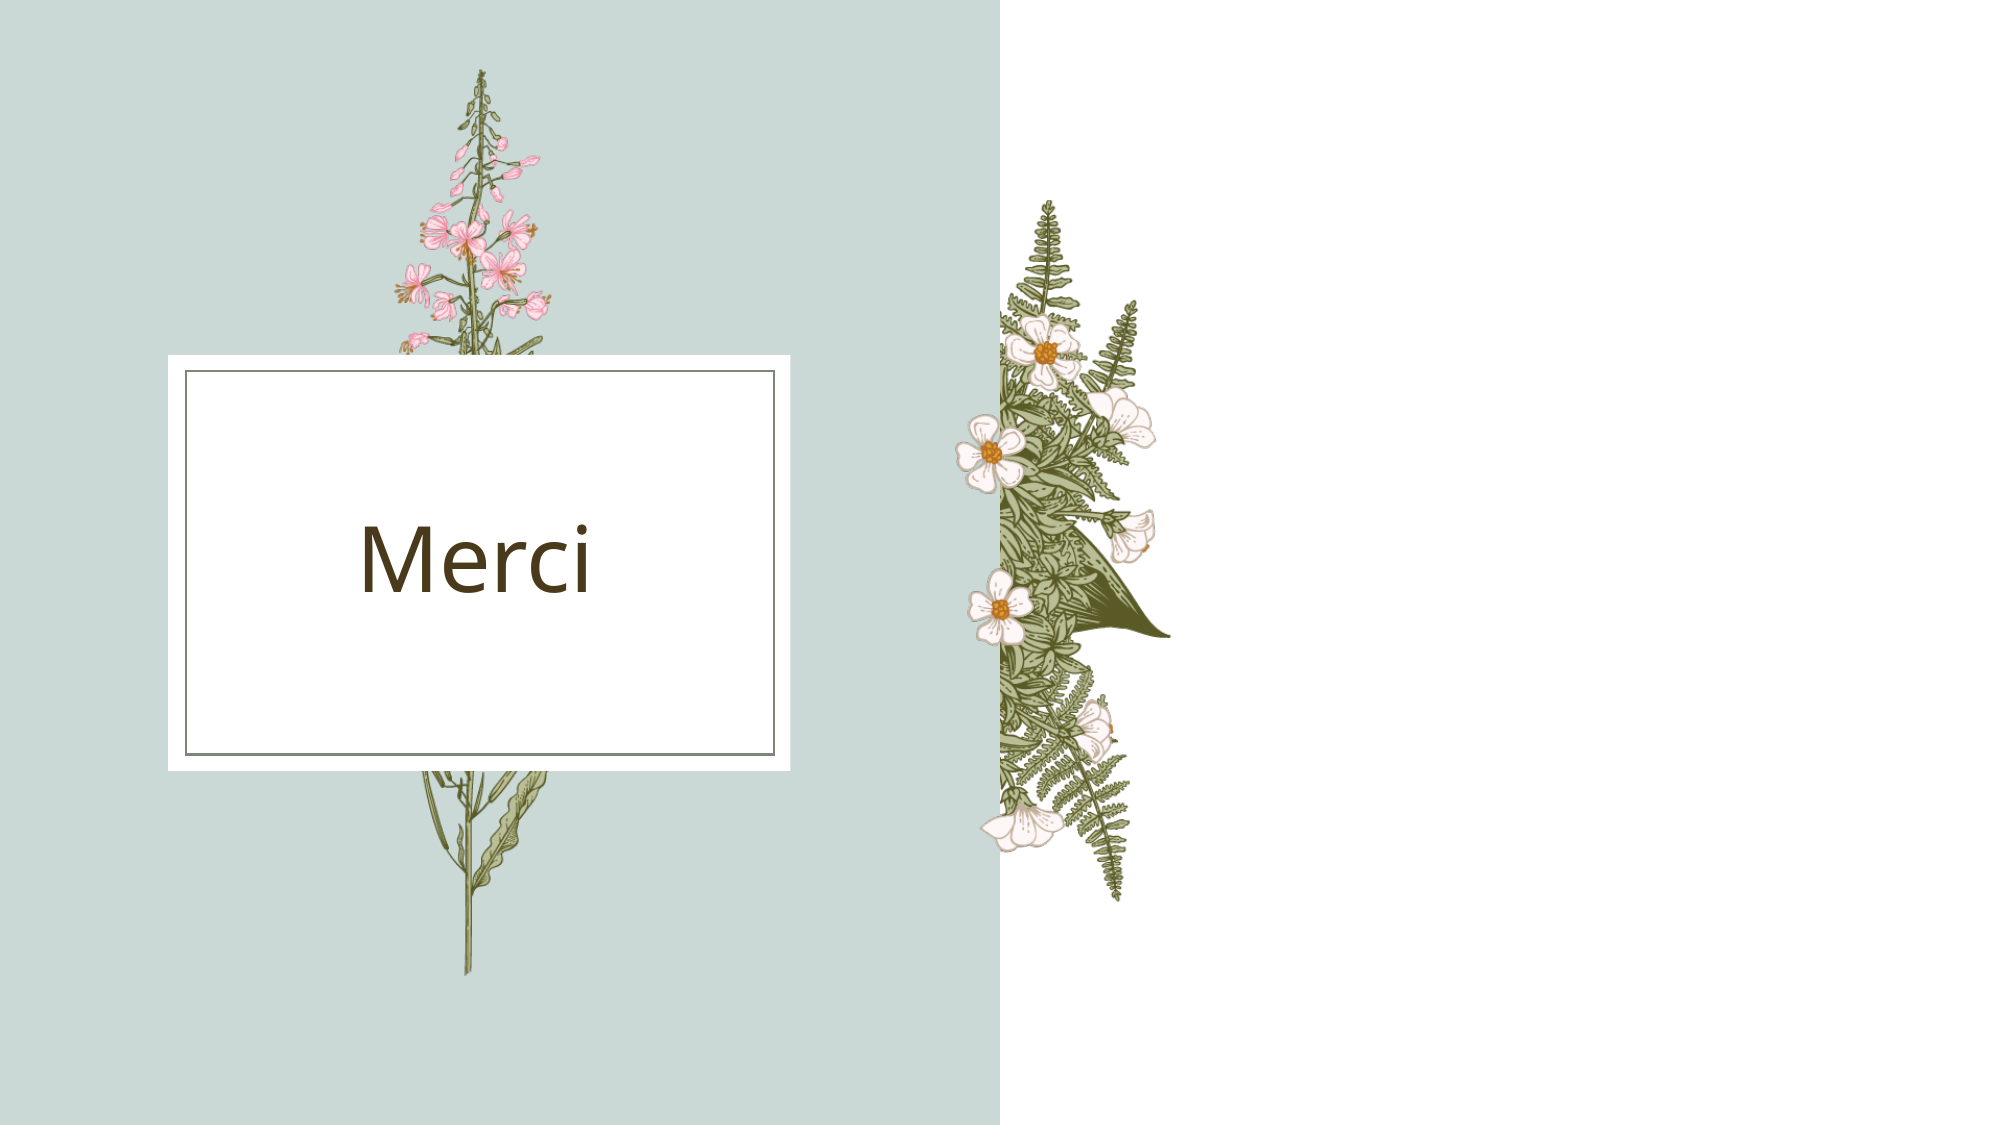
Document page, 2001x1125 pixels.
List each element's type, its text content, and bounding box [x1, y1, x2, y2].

picture [380, 771, 571, 987]
title Merci [241, 473, 710, 653]
picture [947, 190, 1186, 912]
picture [380, 62, 578, 354]
